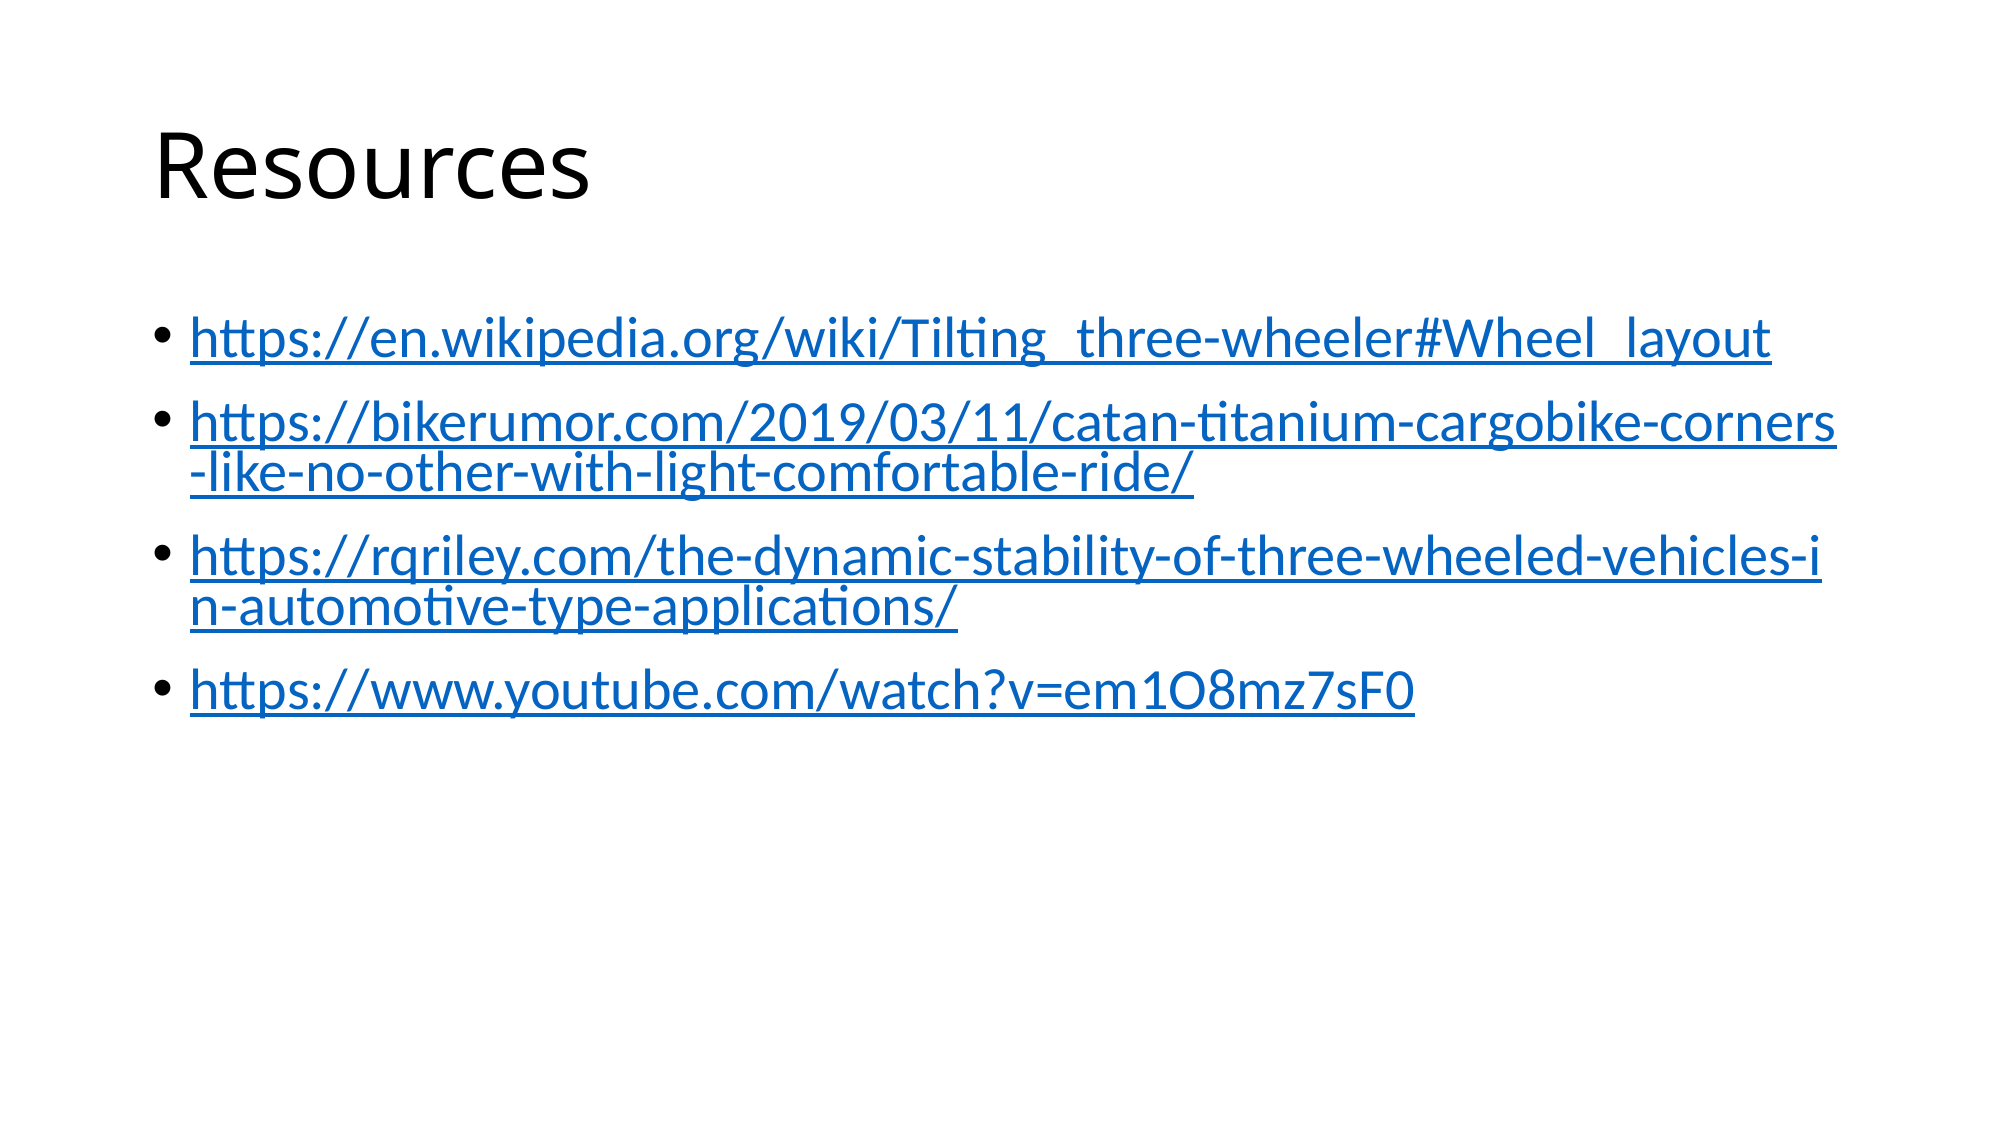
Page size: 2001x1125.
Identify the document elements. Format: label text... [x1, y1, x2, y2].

list https://en.wikipedia.org/wiki/Tilting_three-wheeler#Wheel_layout https://bikerumor.com/2019/03/11/catan-titanium-cargobike-corners-like-no-other-with-light-comfortable-ride/ https://rqriley.com/the-dynamic-stability-of-three-wheeled-vehicles-in-automotive-type-applications/ https://www.youtube.com/watch?v=em1O8mz7sF0 [137, 299, 1863, 1014]
title Resources [137, 59, 1863, 278]
